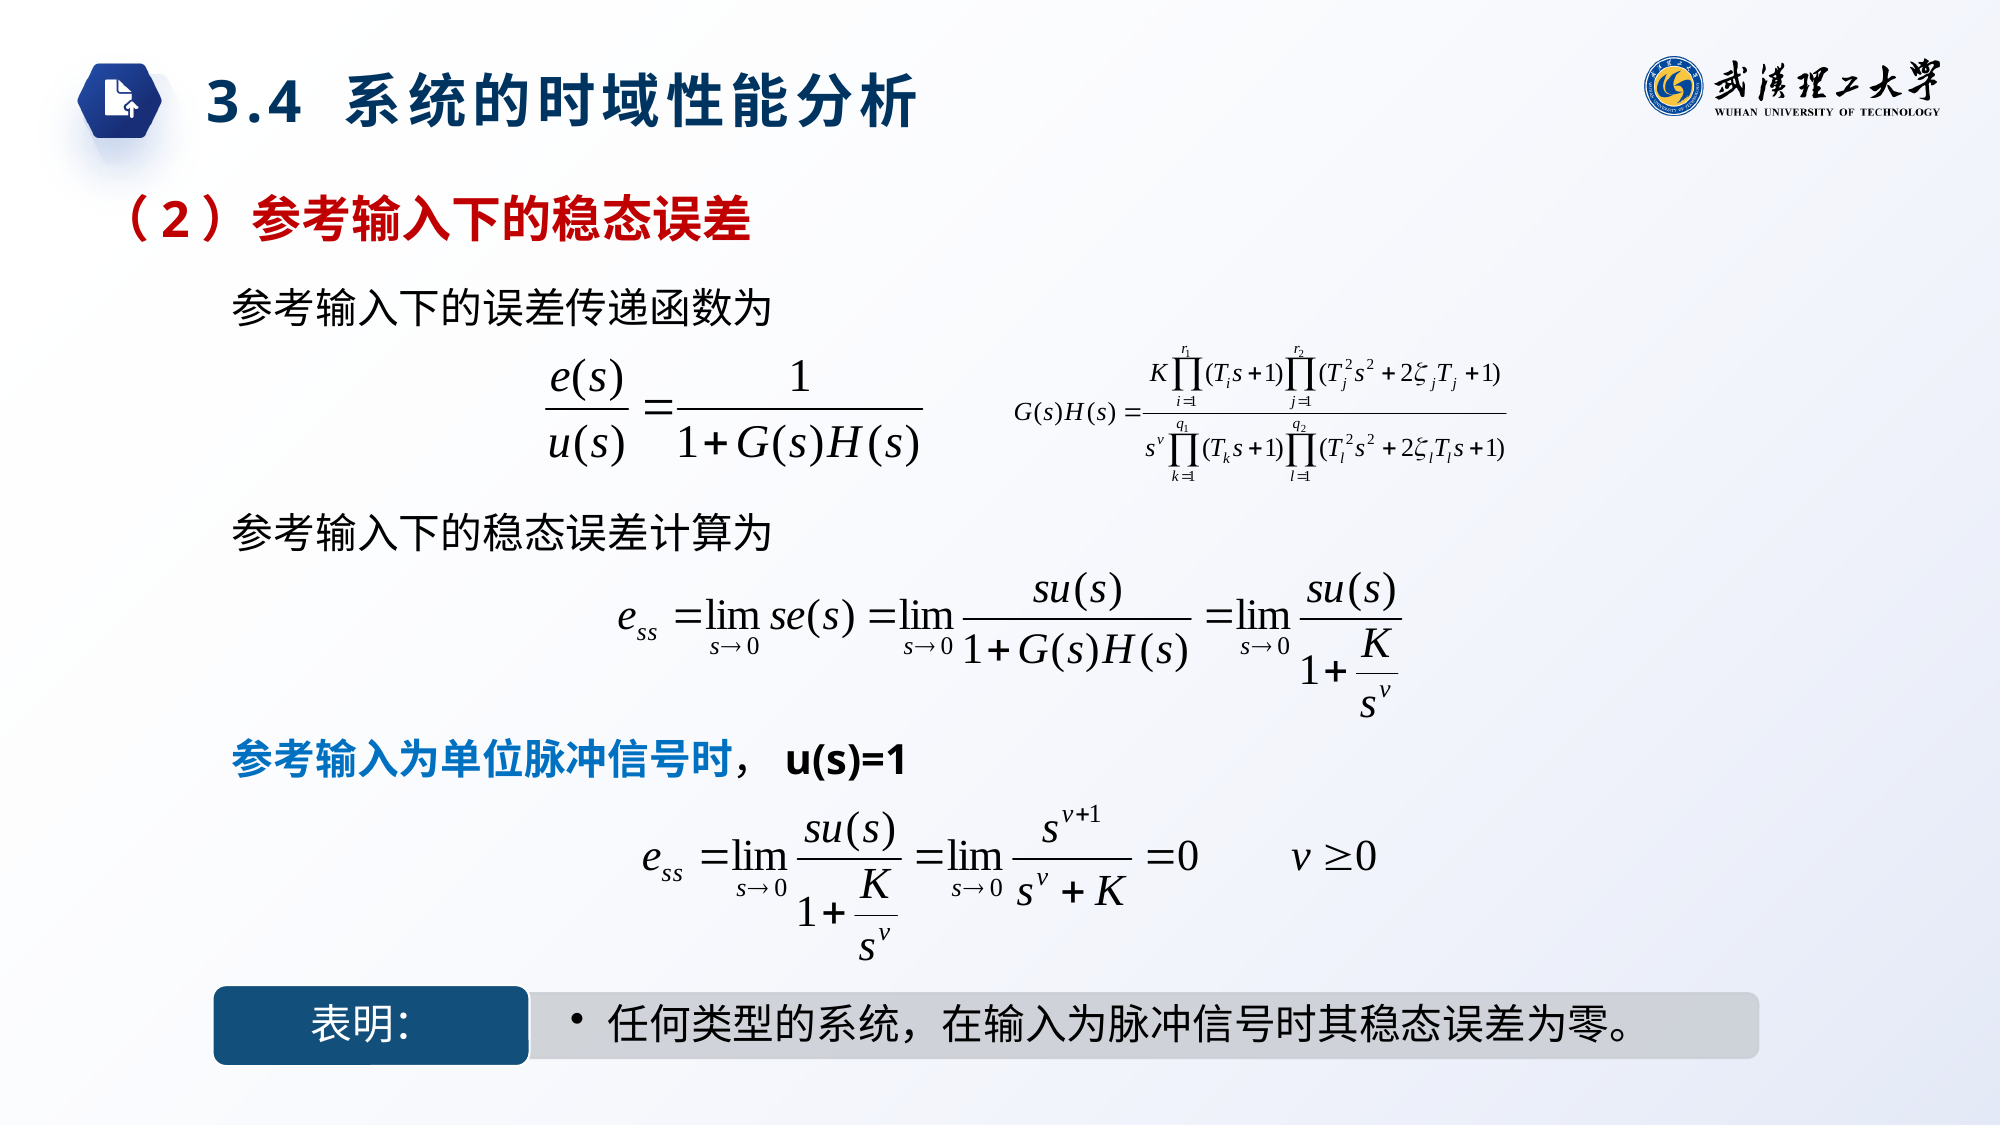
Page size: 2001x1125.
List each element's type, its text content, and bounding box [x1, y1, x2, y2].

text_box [611, 560, 1410, 728]
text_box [537, 346, 932, 476]
text_box （2）参考输入下的稳态误差 [84, 179, 1195, 255]
picture [0, 0, 2000, 1125]
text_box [635, 792, 1385, 971]
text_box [1010, 335, 1513, 488]
text_box 参考输入为单位脉冲信号时，u(s)=1 [217, 725, 1033, 791]
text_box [191, 985, 1780, 1067]
text_box 参考输入下的误差传递函数为 [217, 274, 938, 339]
list 3.4 系统的时域性能分析 [191, 56, 1624, 143]
text_box 参考输入下的稳态误差计算为 [217, 499, 938, 564]
